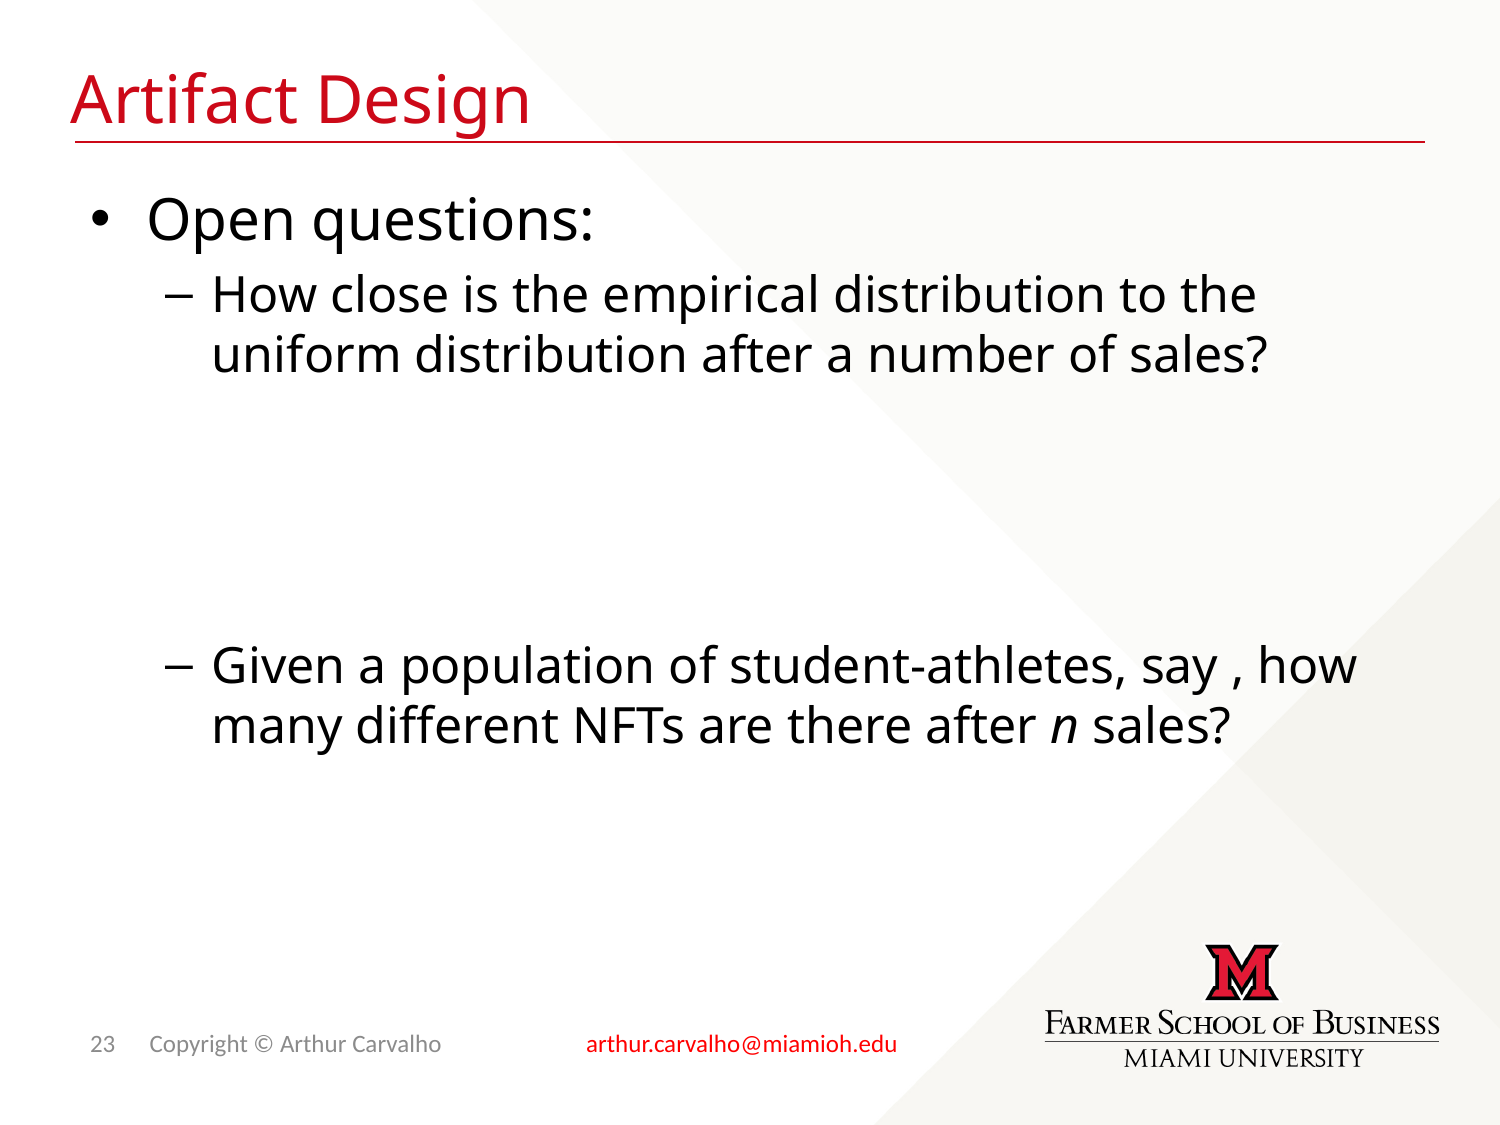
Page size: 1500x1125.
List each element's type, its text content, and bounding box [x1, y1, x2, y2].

title Artifact Design [55, 49, 1406, 143]
slide_number 23 Copyright © Arthur Carvalho arthur.carvalho@miamioh.edu [75, 1012, 999, 1073]
picture [36, 0, 1500, 1125]
